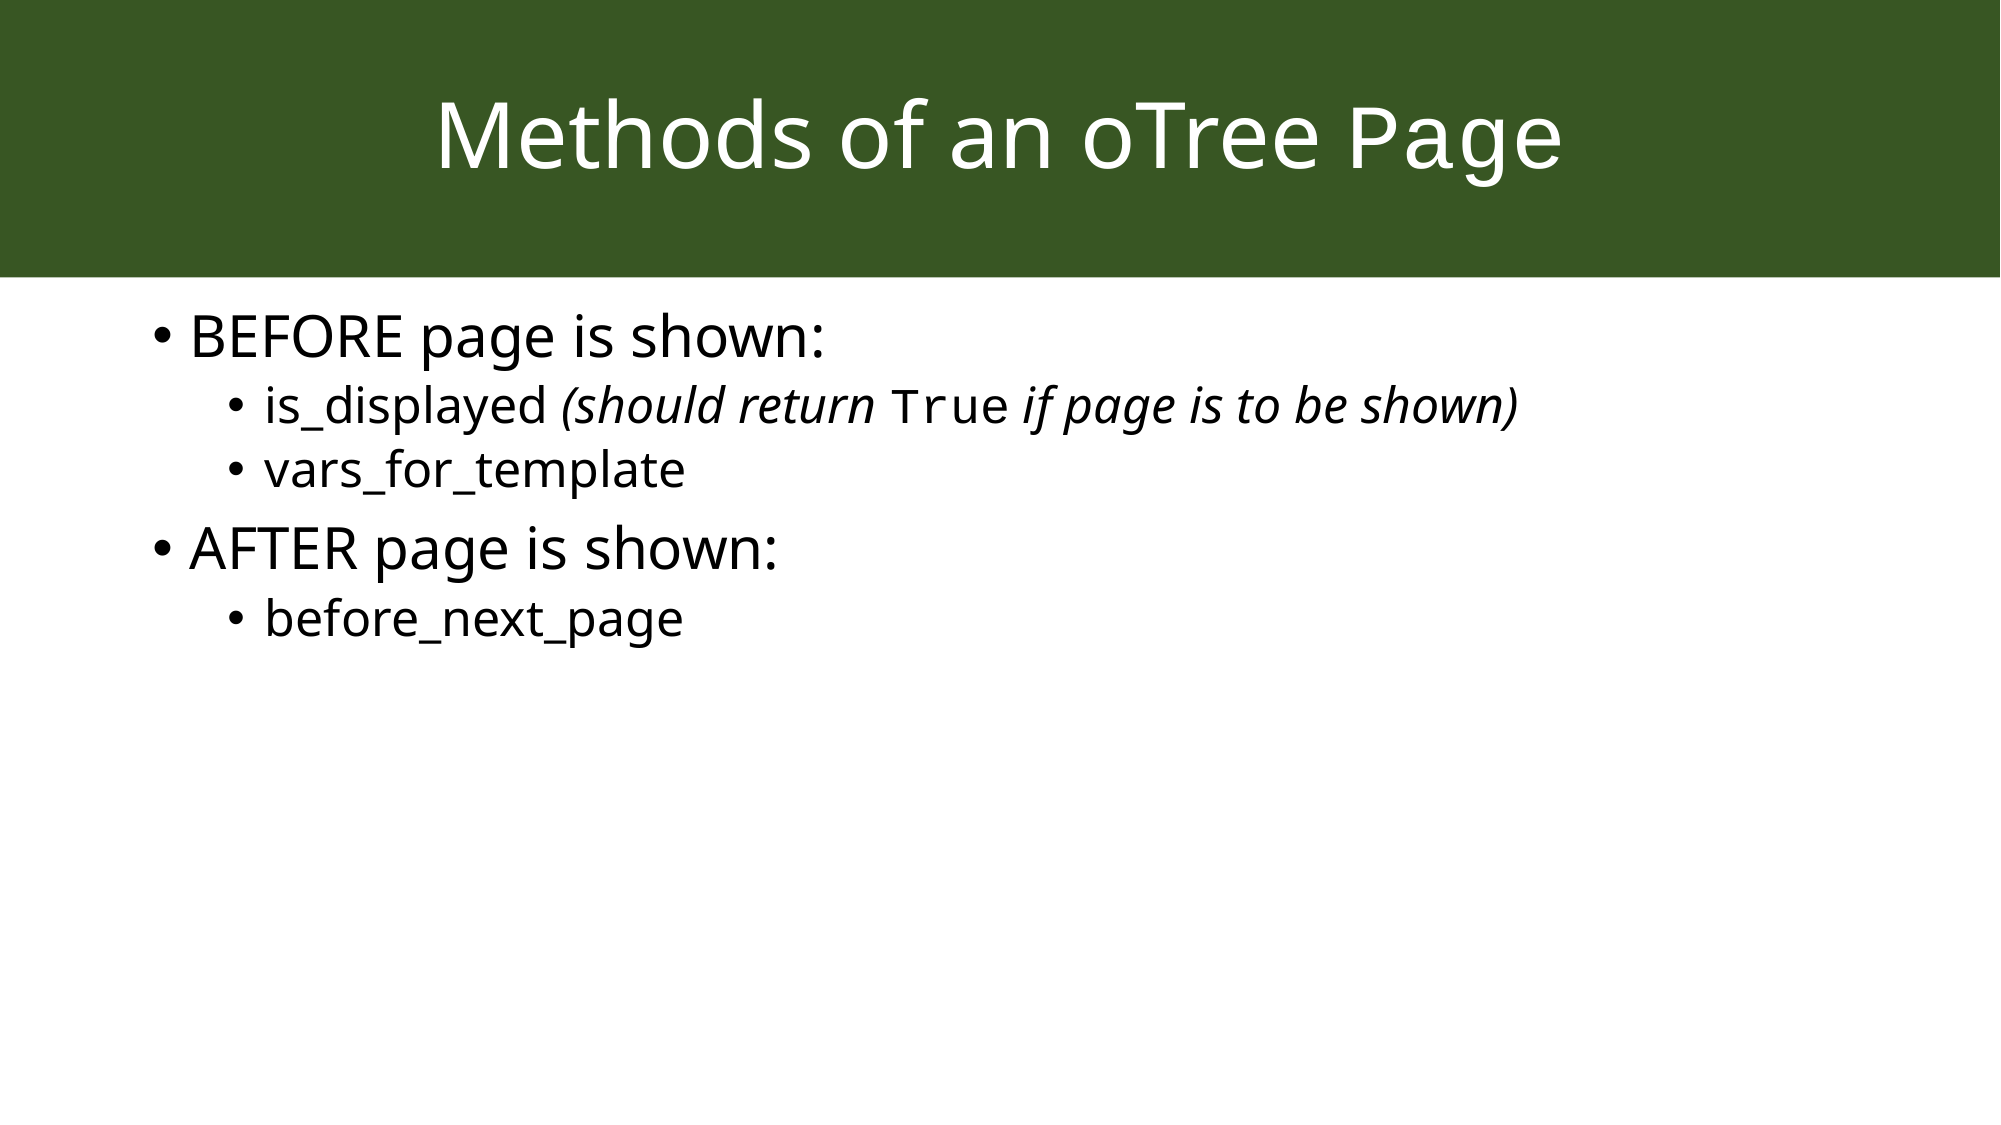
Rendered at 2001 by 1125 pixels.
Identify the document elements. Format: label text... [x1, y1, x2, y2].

title Methods of an oTree Page [0, 0, 2000, 278]
list BEFORE page is shown: is_displayed (should return True if page is to be shown) vars_for_template AFTER page is shown: before_next_page [137, 299, 1863, 1014]
